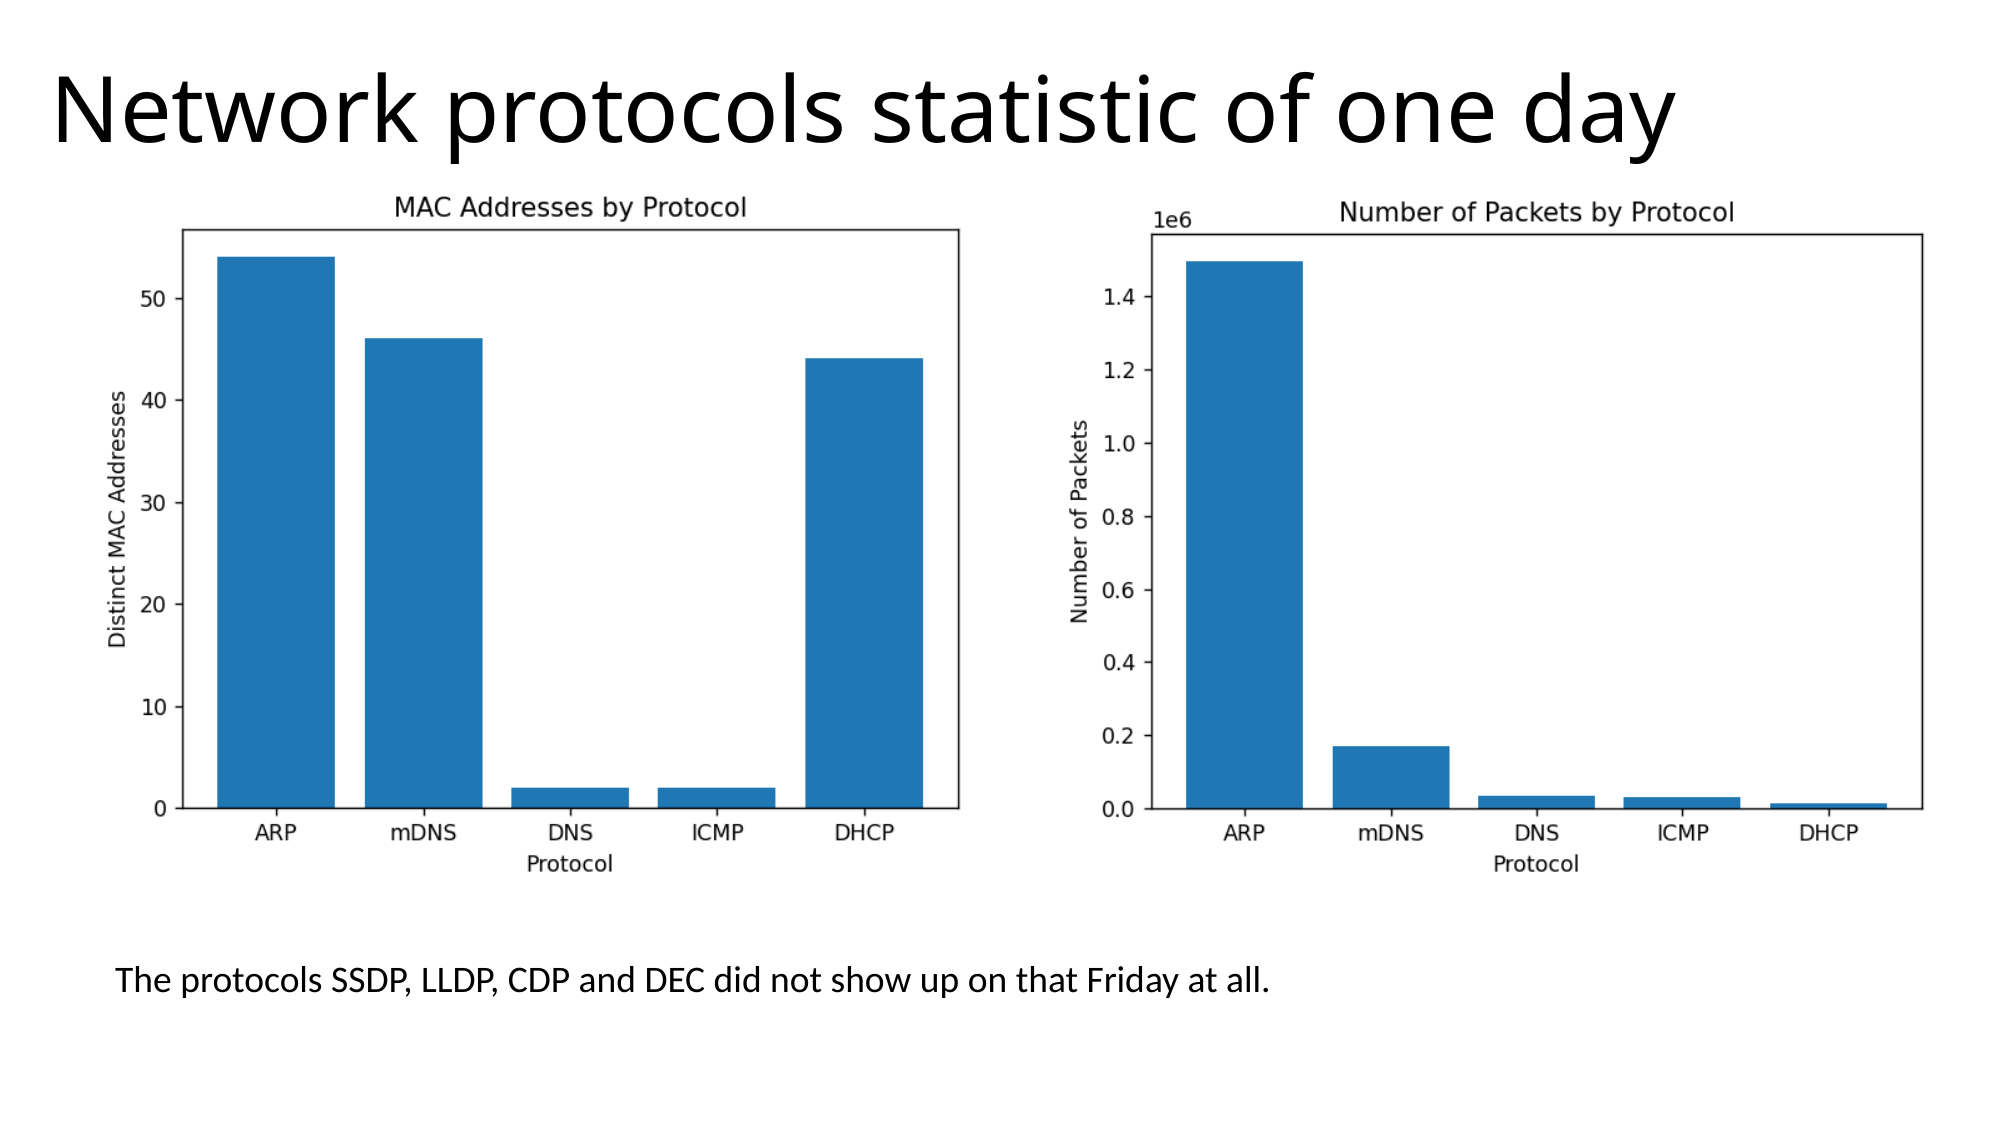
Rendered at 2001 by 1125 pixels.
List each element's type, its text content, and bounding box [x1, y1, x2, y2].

text_box The protocols SSDP, LLDP, CDP and DEC did not show up on that Friday at all. [100, 947, 1344, 1008]
picture [1052, 183, 1948, 883]
title Network protocols statistic of one day [35, 42, 1973, 184]
picture [86, 183, 992, 883]
